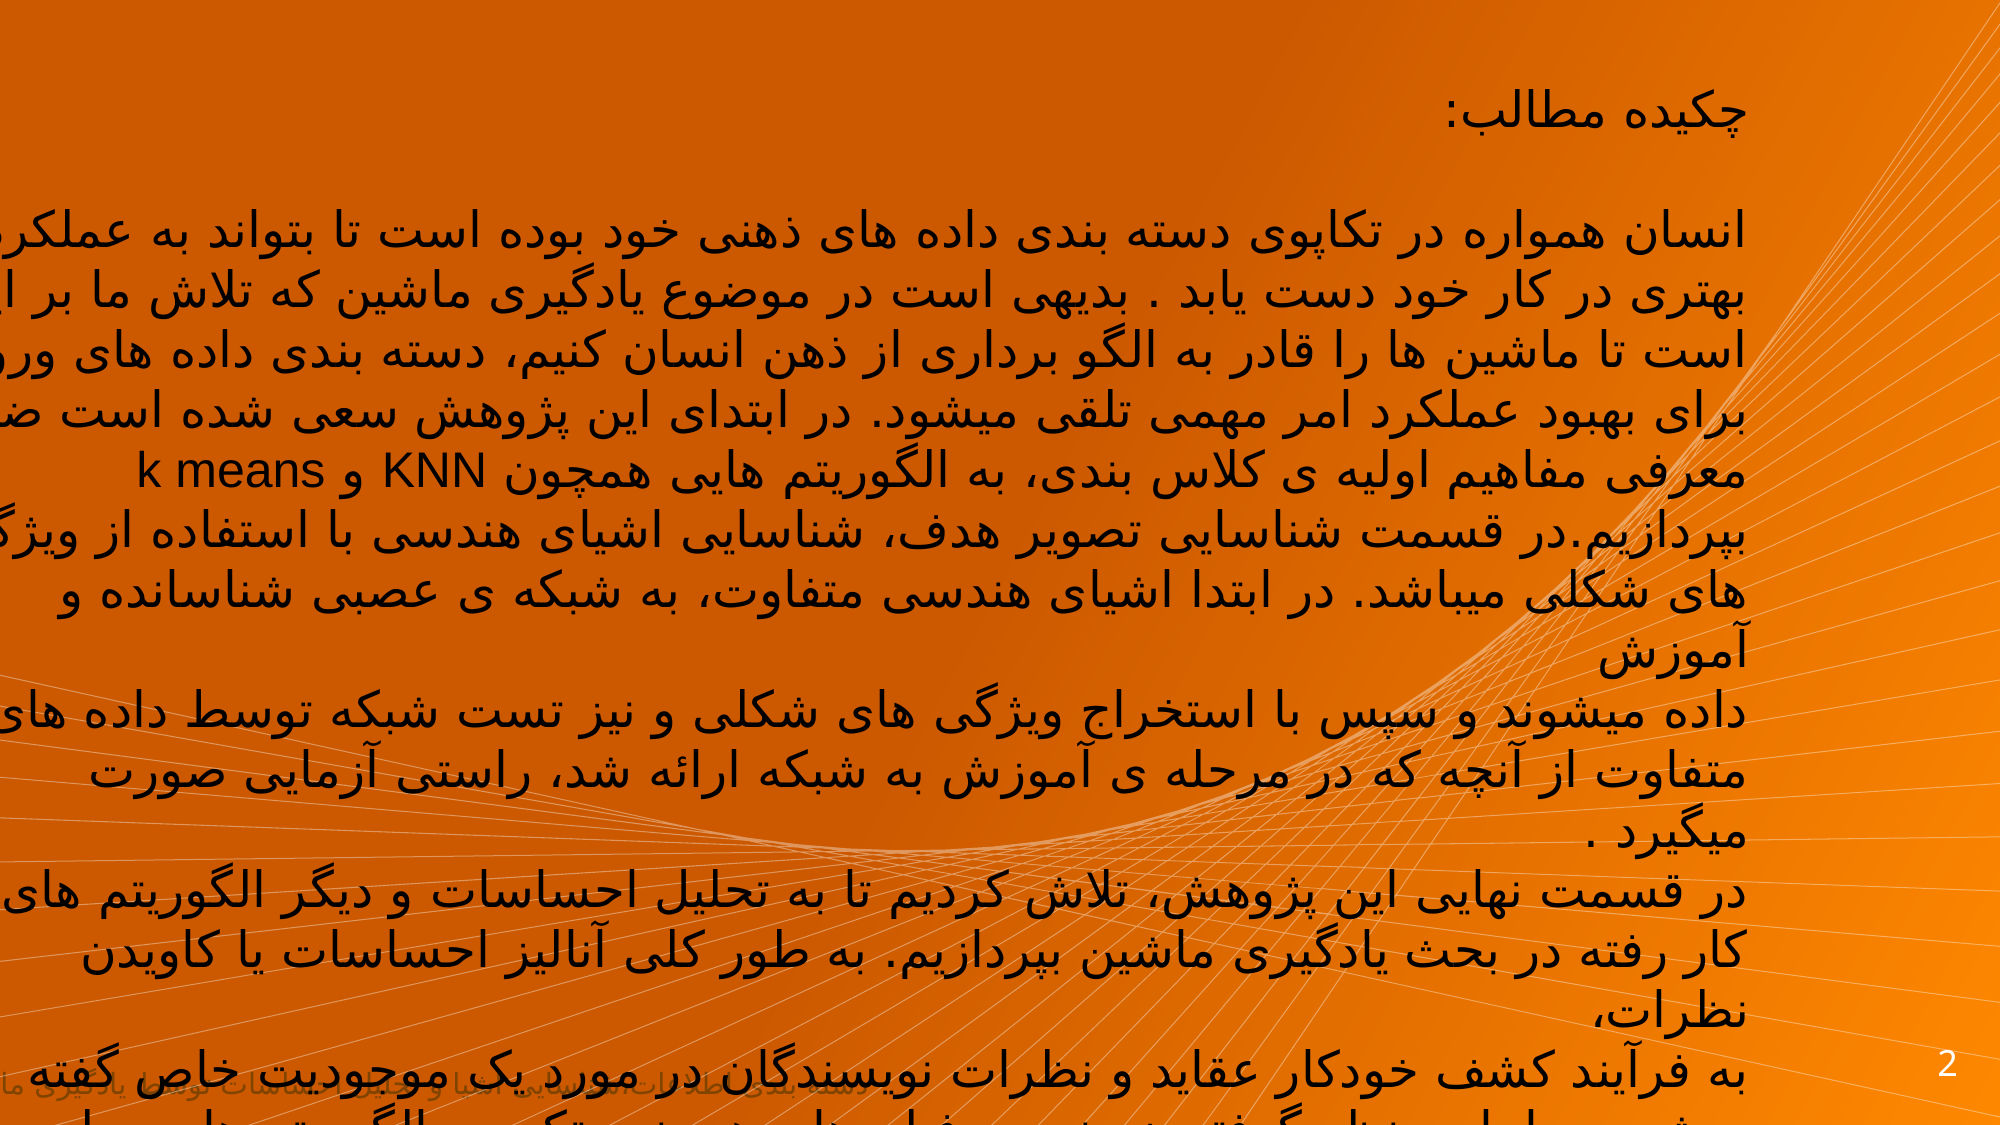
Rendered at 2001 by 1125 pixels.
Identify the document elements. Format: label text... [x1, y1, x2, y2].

text_box چکیده مطالب: انسان همواره در تکاپوی دسته بندی داده های ذهنی خود بوده است تا بتواند به عملکرد بهتری در کار خود دست یابد . بدیهی است در موضوع یادگیری ماشین که تلاش ما بر این است تا ماشین ها را قادر به الگو برداری از ذهن انسان کنیم، دسته بندی داده های ورودی برای بهبود عملکرد امر مهمی تلقی میشود. در ابتدای این پژوهش سعی شده است ضمن معرفی مفاهیم اولیه ی کلاس بندی، به الگوریتم هایی همچون KNN و k means بپردازیم.در قسمت شناسایی تصویر هدف، شناسایی اشیای هندسی با استفاده از ویژگی های شکلی میباشد. در ابتدا اشیای هندسی متفاوت، به شبکه ی عصبی شناسانده و آموزش داده میشوند و سپس با استخراج ویژگی های شکلی و نیز تست شبکه توسط داده های متفاوت از آنچه که در مرحله ی آموزش به شبکه ارائه شد، راستی آزمایی صورت میگیرد . در قسمت نهایی این پژوهش، تلاش کردیم تا به تحلیل احساسات و دیگر الگوریتم های به کار رفته در بحث یادگیری ماشین بپردازیم. به طور کلی آنالیز احساسات یا کاویدن نظرات، به فرآیند کشف خودکار عقاید و نظرات نویسندگان در مورد یک موجودیت خاص گفته میشود . ما با در نظر گرفتن زیرنویس فیلم ها و همچنین تکیه بر الگوریتم های مطرح در یادگیری ماشین، اقدام به طبقه بندی فیلم ها به ژانر آنها نموده ایم. [0, 69, 1765, 1125]
slide_number 2 [1838, 1022, 1959, 1109]
